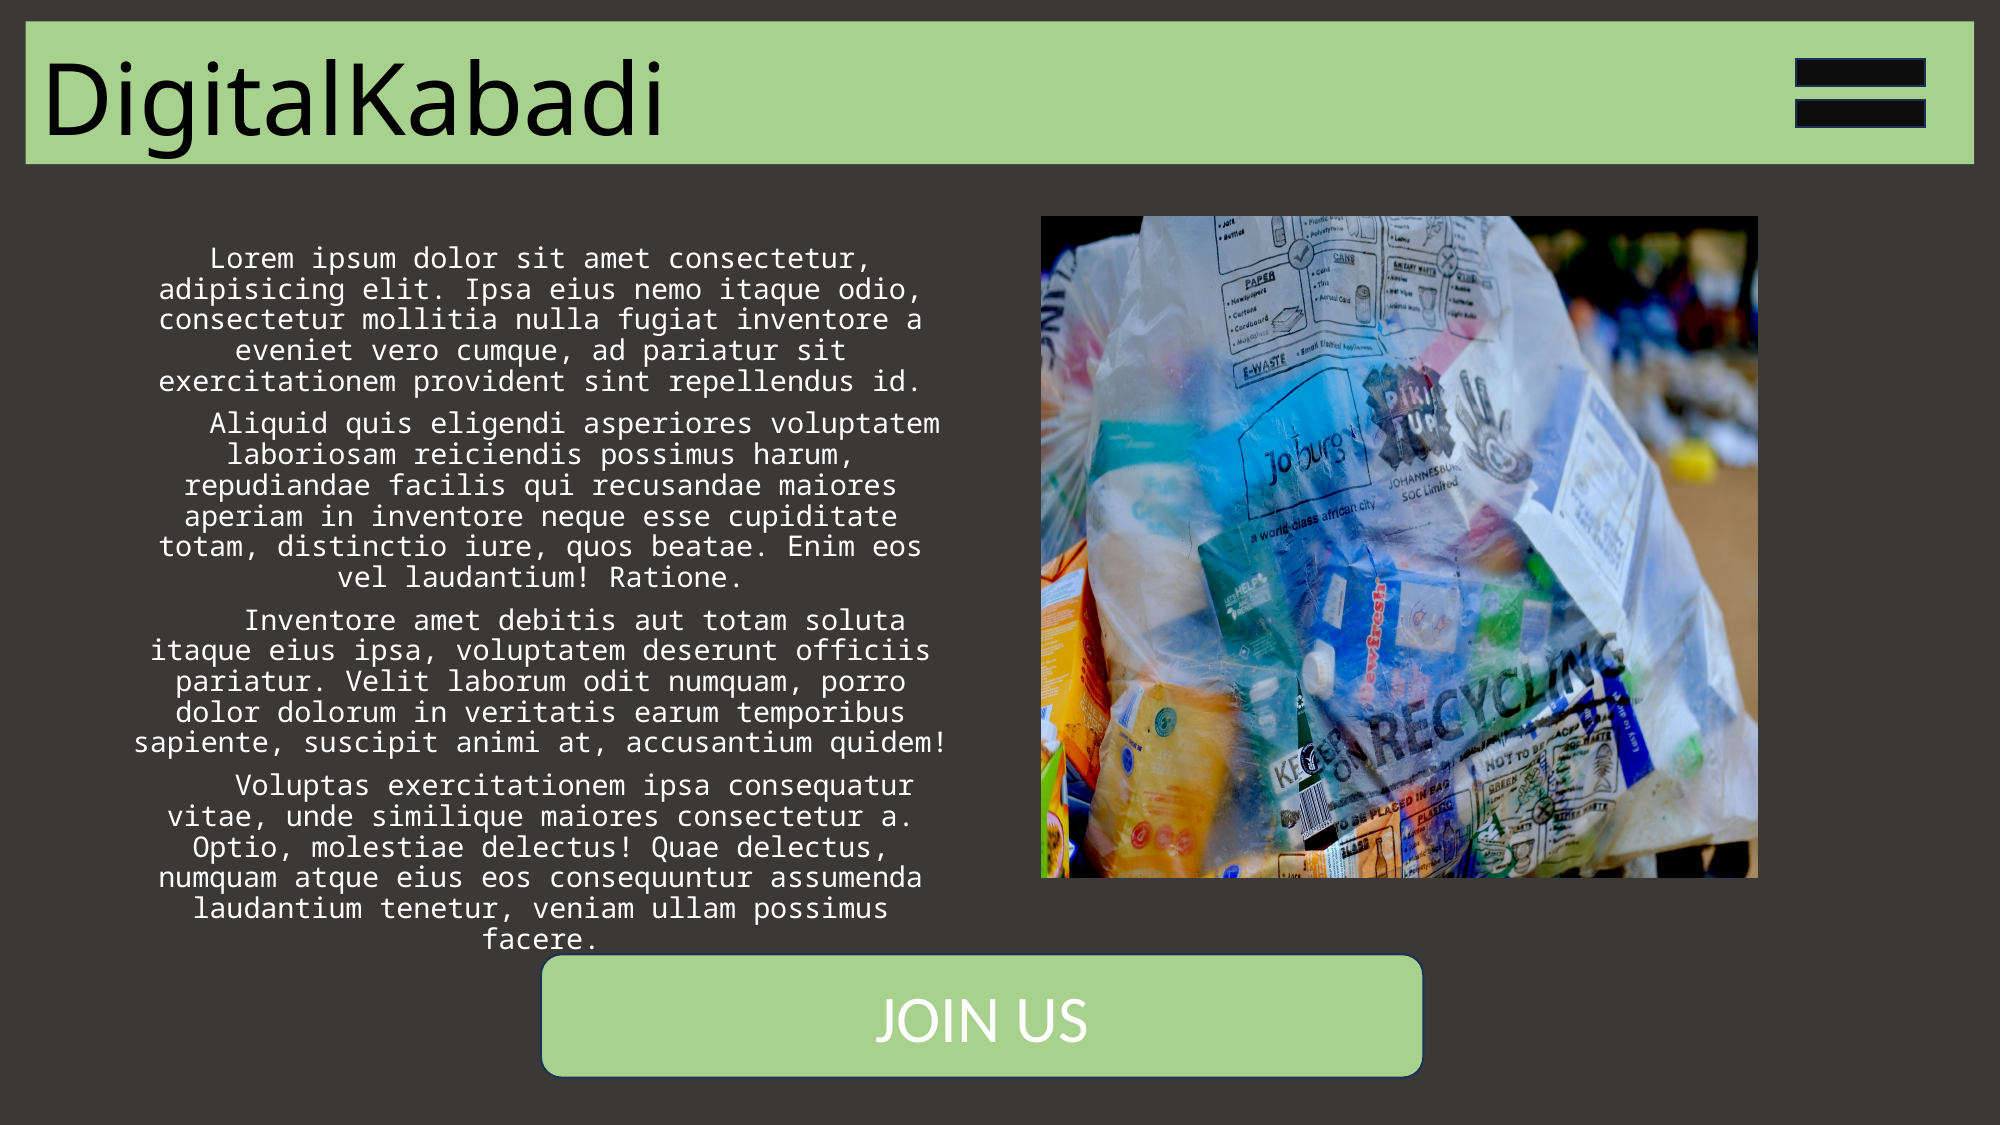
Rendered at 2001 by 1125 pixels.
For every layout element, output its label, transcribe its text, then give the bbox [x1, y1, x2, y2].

title DigitalKabadi [25, 21, 1975, 165]
subtitle Lorem ipsum dolor sit amet consectetur, adipisicing elit. Ipsa eius nemo itaque odio, consectetur mollitia nulla fugiat inventore a eveniet vero cumque, ad pariatur sit exercitationem provident sint repellendus id. Aliquid quis eligendi asperiores voluptatem laboriosam reiciendis possimus harum, repudiandae facilis qui recusandae maiores aperiam in inventore neque esse cupiditate totam, distinctio iure, quos beatae. Enim eos vel laudantium! Ratione. Inventore amet debitis aut totam soluta itaque eius ipsa, voluptatem deserunt officiis pariatur. Velit laborum odit numquam, porro dolor dolorum in veritatis earum temporibus sapiente, suscipit animi at, accusantium quidem! Voluptas exercitationem ipsa consequatur vitae, unde similique maiores consectetur a. Optio, molestiae delectus! Quae delectus, numquam atque eius eos consequuntur assumenda laudantium tenetur, veniam ullam possimus facere. [110, 236, 972, 1006]
picture [1041, 216, 1758, 878]
text_box [1795, 99, 1926, 128]
text_box JOIN US [539, 953, 1425, 1079]
text_box [1795, 58, 1926, 87]
